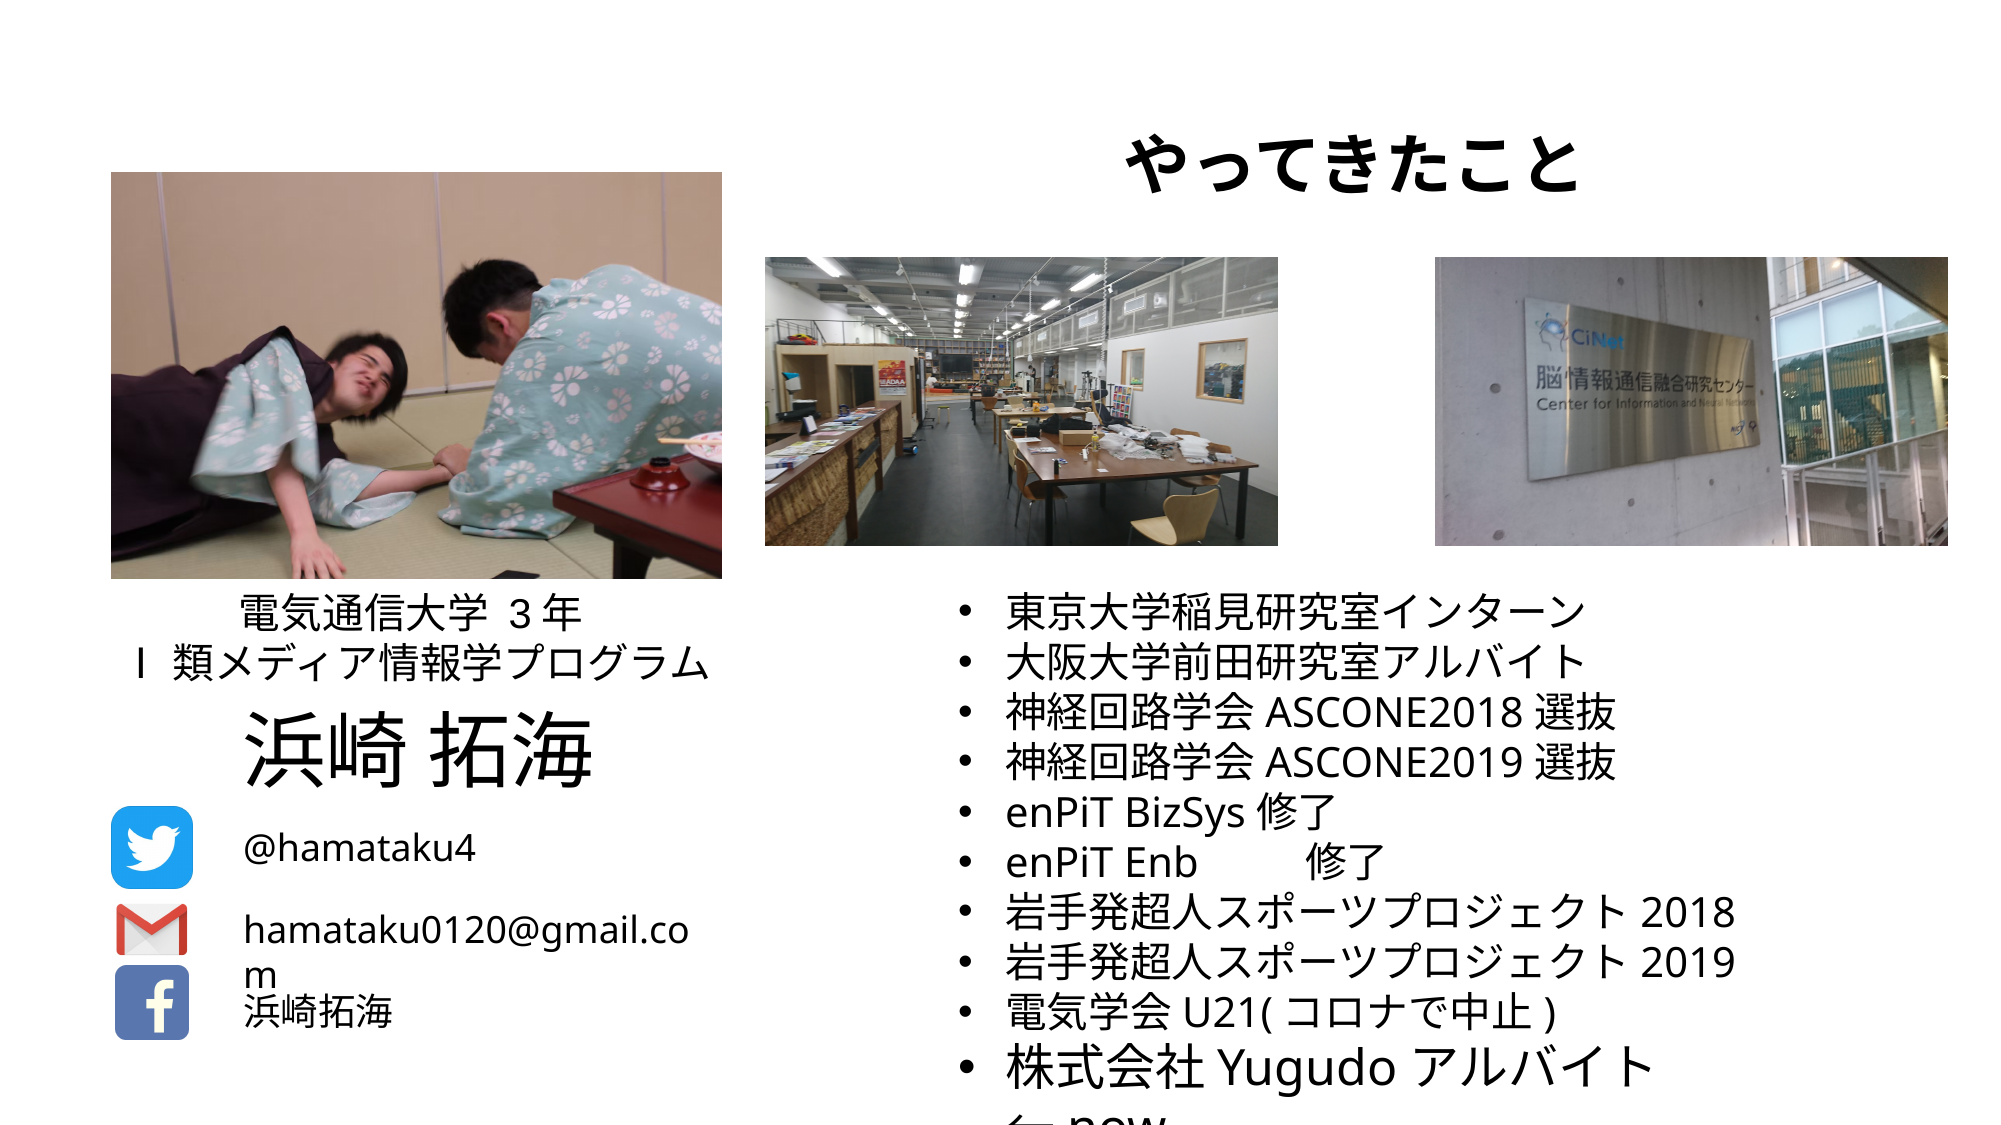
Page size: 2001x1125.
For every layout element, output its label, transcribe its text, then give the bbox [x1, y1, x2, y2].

picture [111, 172, 722, 579]
text_box 東京大学稲見研究室インターン 大阪大学前田研究室アルバイト 神経回路学会ASCONE2018選抜 神経回路学会ASCONE2019選抜 enPiT BizSys修了 enPiT Enb 修了 岩手発超人スポーツプロジェクト2018 岩手発超人スポーツプロジェクト2019 電気学会U21(コロナで中止) 株式会社Yugudoアルバイト ←now [943, 578, 1885, 1125]
text_box やってきたこと [1049, 115, 1660, 210]
text_box 浜崎 拓海 [112, 690, 724, 806]
text_box 浜崎拓海 [228, 980, 432, 1041]
picture [1435, 257, 1948, 546]
text_box hamataku0120@gmail.com [228, 898, 722, 1004]
picture [115, 899, 189, 1040]
text_box 電気通信大学 3年 Ⅰ類メディア情報学プログラム [56, 579, 767, 695]
text_box @hamataku4 [228, 816, 546, 877]
picture [765, 257, 1278, 546]
picture [110, 806, 193, 889]
